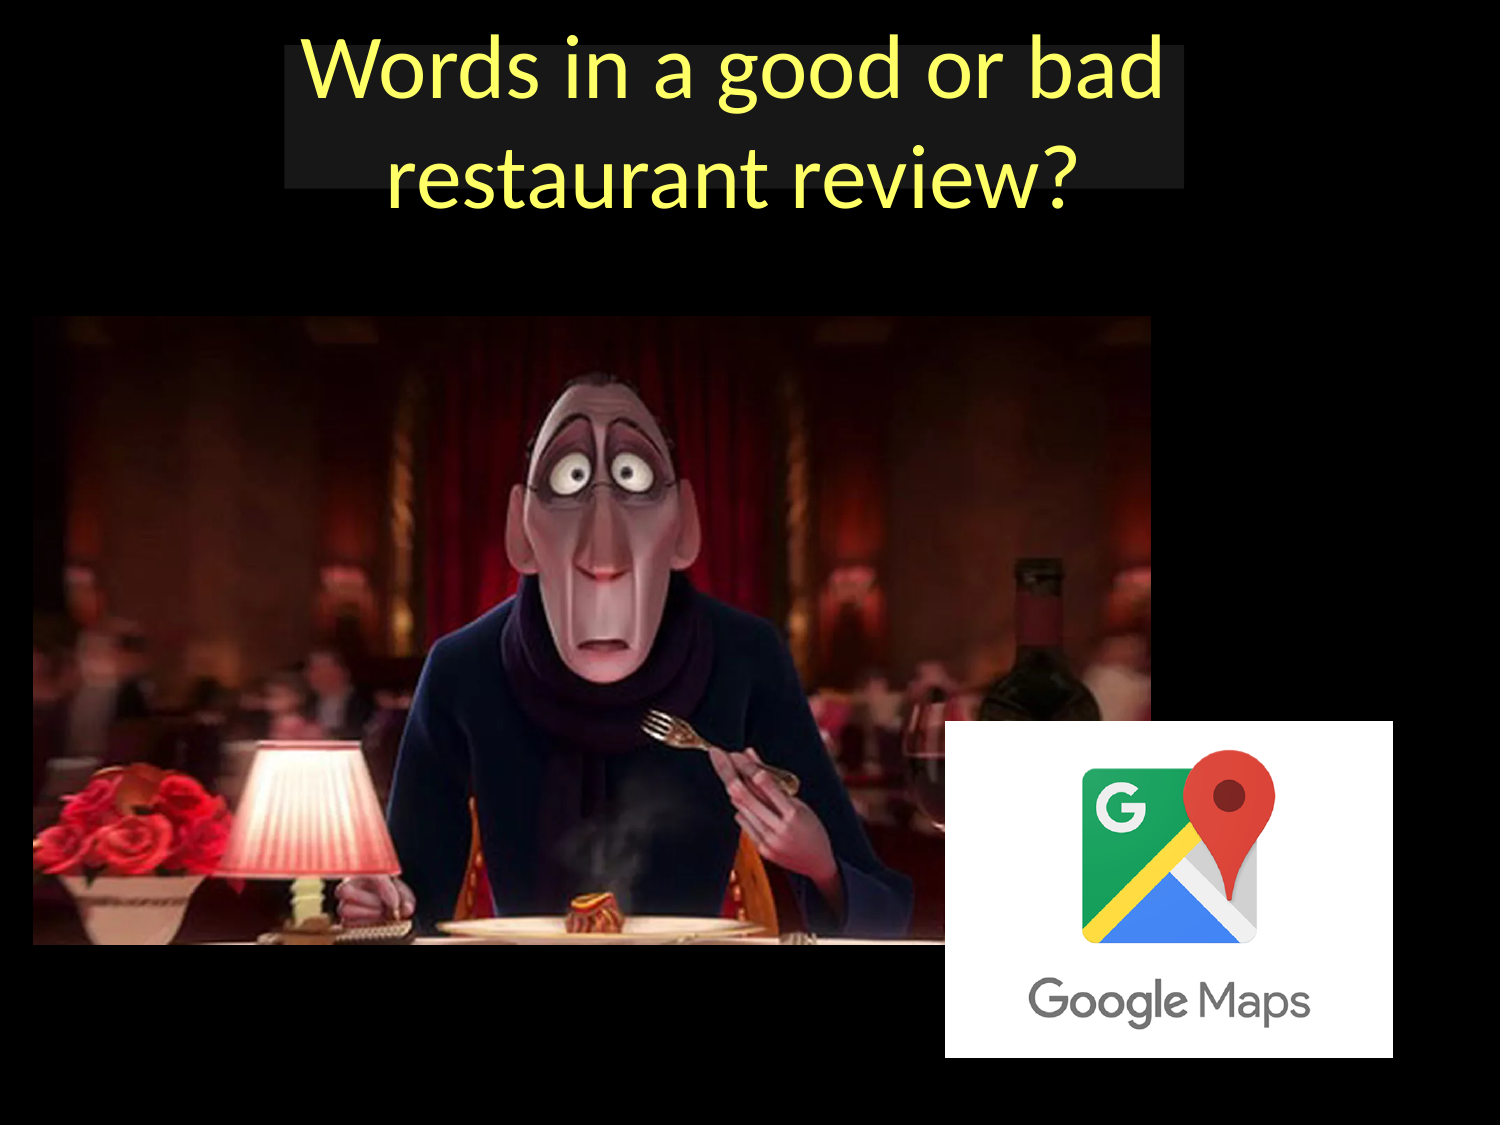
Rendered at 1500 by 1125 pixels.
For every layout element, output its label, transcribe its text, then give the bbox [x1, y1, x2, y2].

text_box Words in a good or bad restaurant review? [284, 45, 1185, 189]
picture [32, 315, 1393, 1058]
